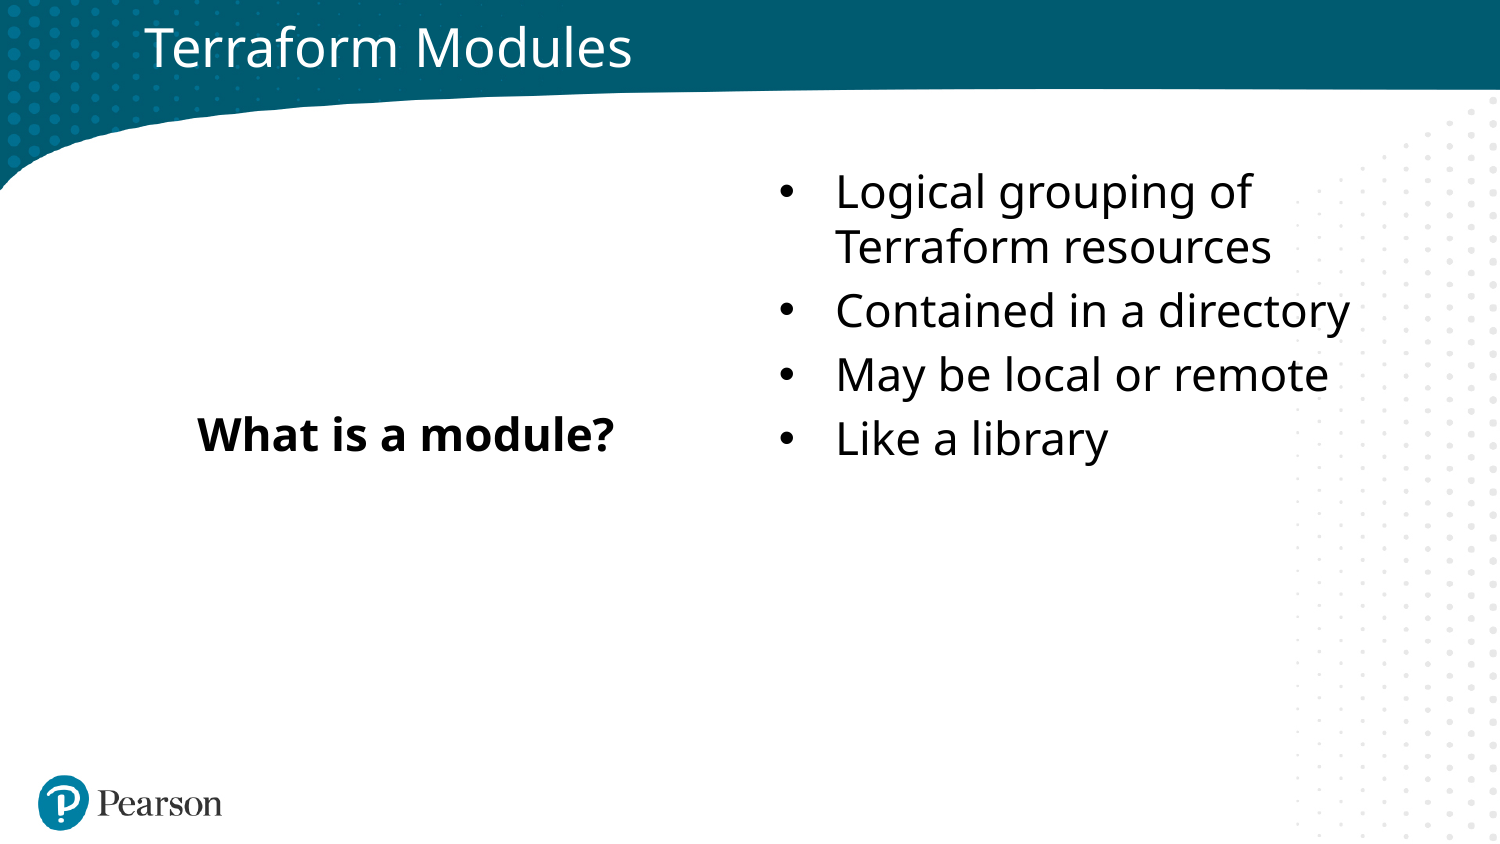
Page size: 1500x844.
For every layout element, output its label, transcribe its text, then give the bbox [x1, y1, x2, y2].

list What is a module? [75, 155, 738, 712]
picture [0, 90, 1500, 844]
title Terraform Modules [130, 6, 1369, 98]
list Logical grouping of Terraform resources Contained in a directory May be local or remote Like a library [763, 155, 1427, 713]
